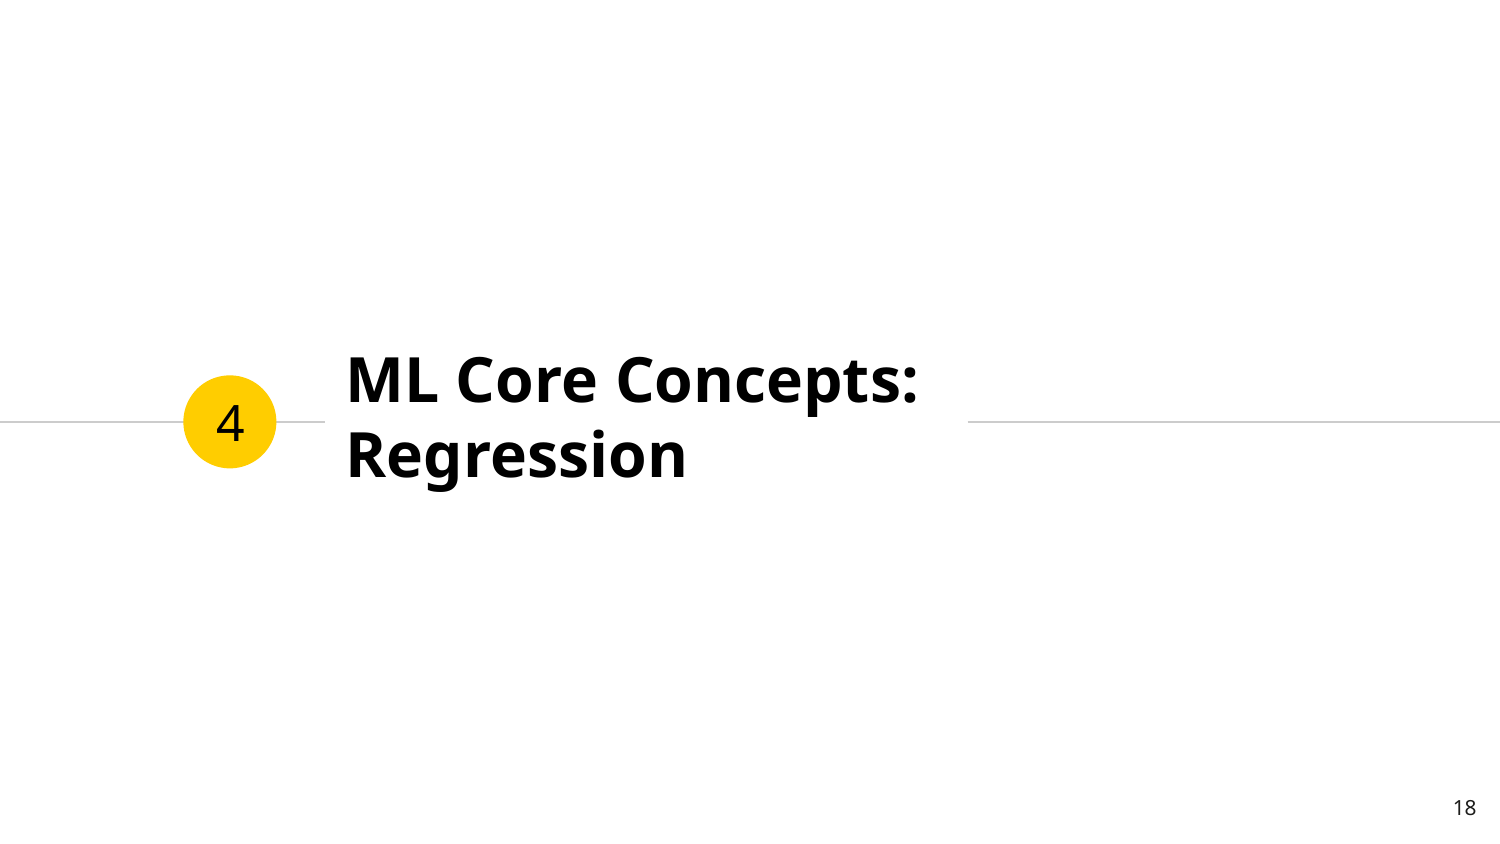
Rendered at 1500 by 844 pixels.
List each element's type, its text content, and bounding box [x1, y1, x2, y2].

title ML Core Concepts: Regression [330, 335, 952, 581]
text_box 4 [186, 375, 276, 468]
slide_number ‹#› [1401, 779, 1492, 844]
